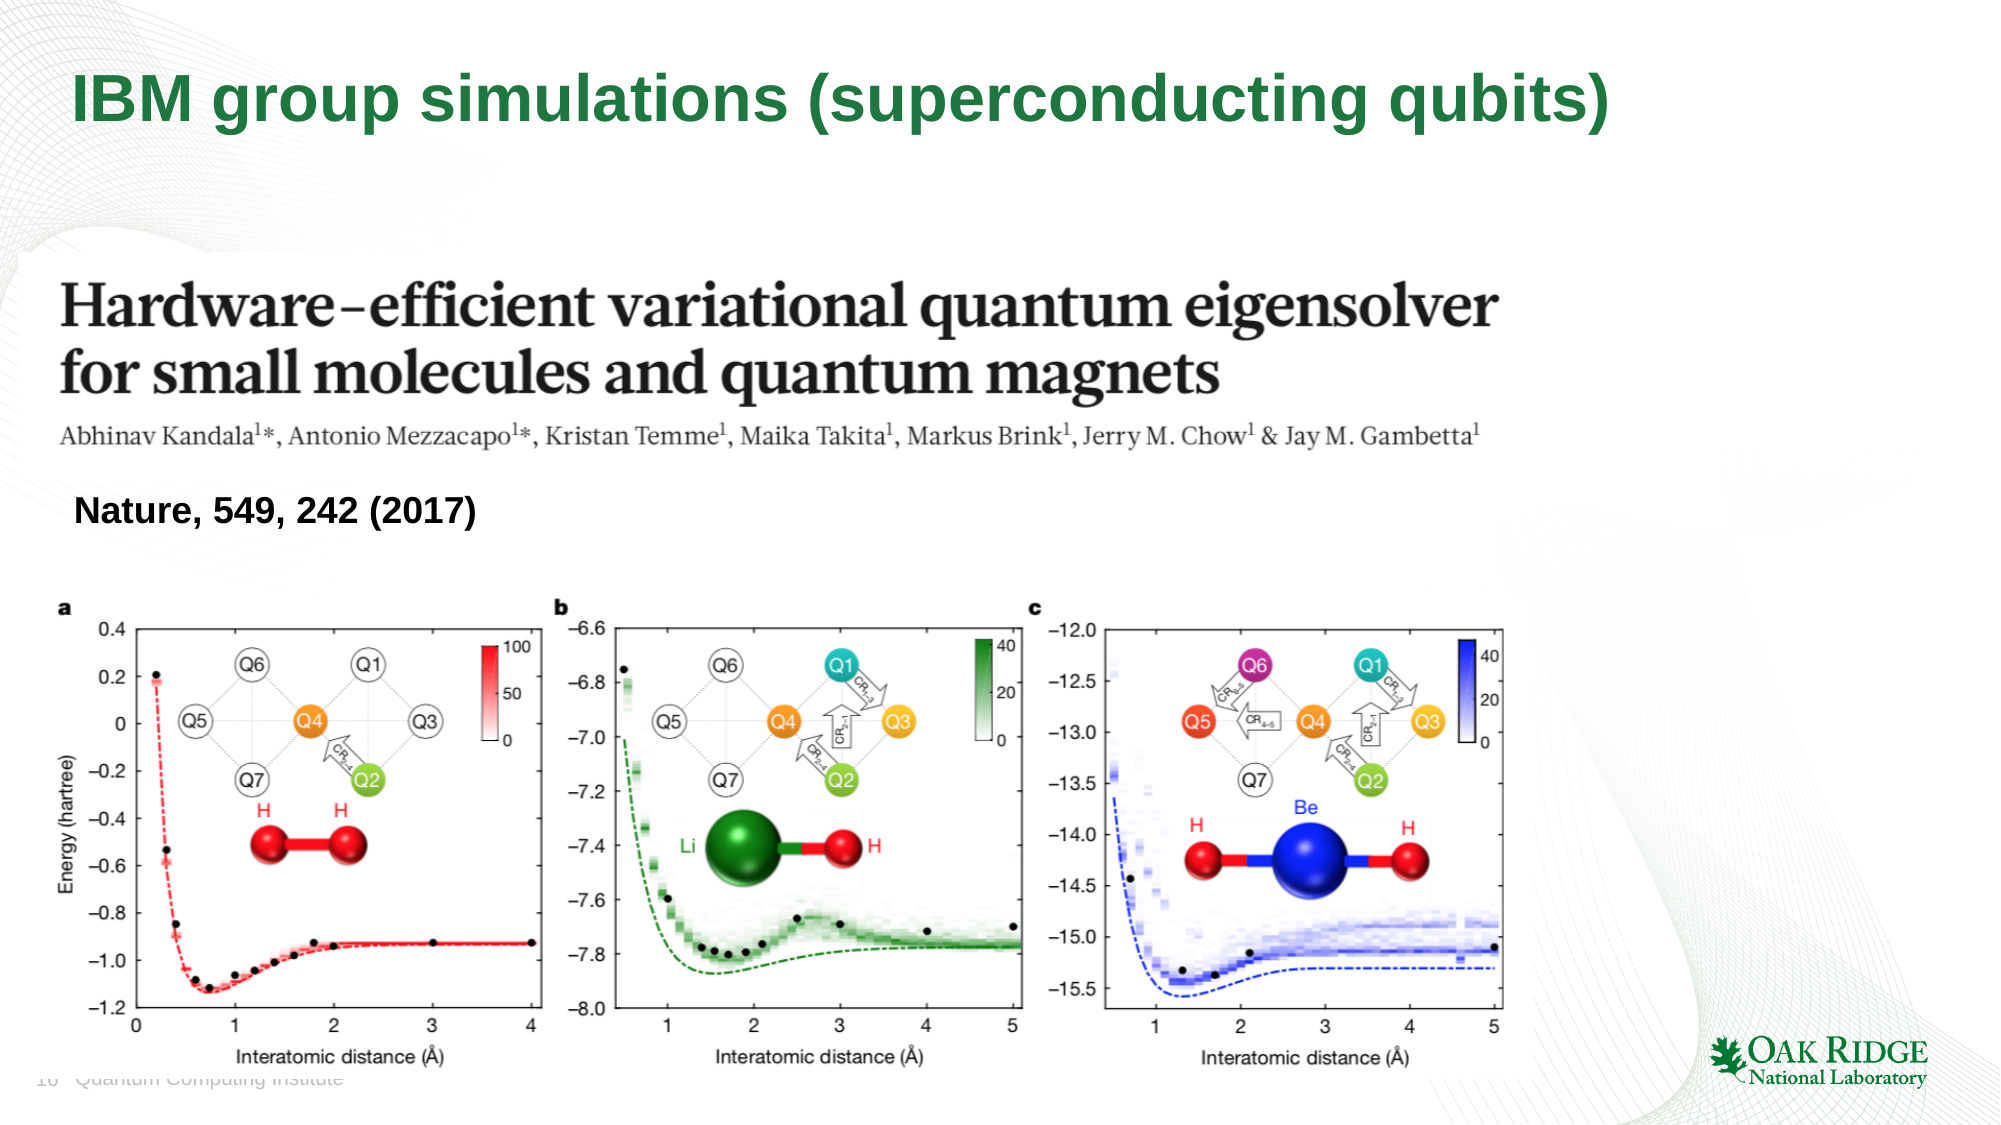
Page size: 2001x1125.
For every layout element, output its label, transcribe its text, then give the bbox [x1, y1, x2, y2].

title IBM group simulations (superconducting qubits) [56, 52, 1931, 137]
picture [0, 0, 2001, 1125]
text_box Nature, 549, 242 (2017) [59, 488, 493, 539]
